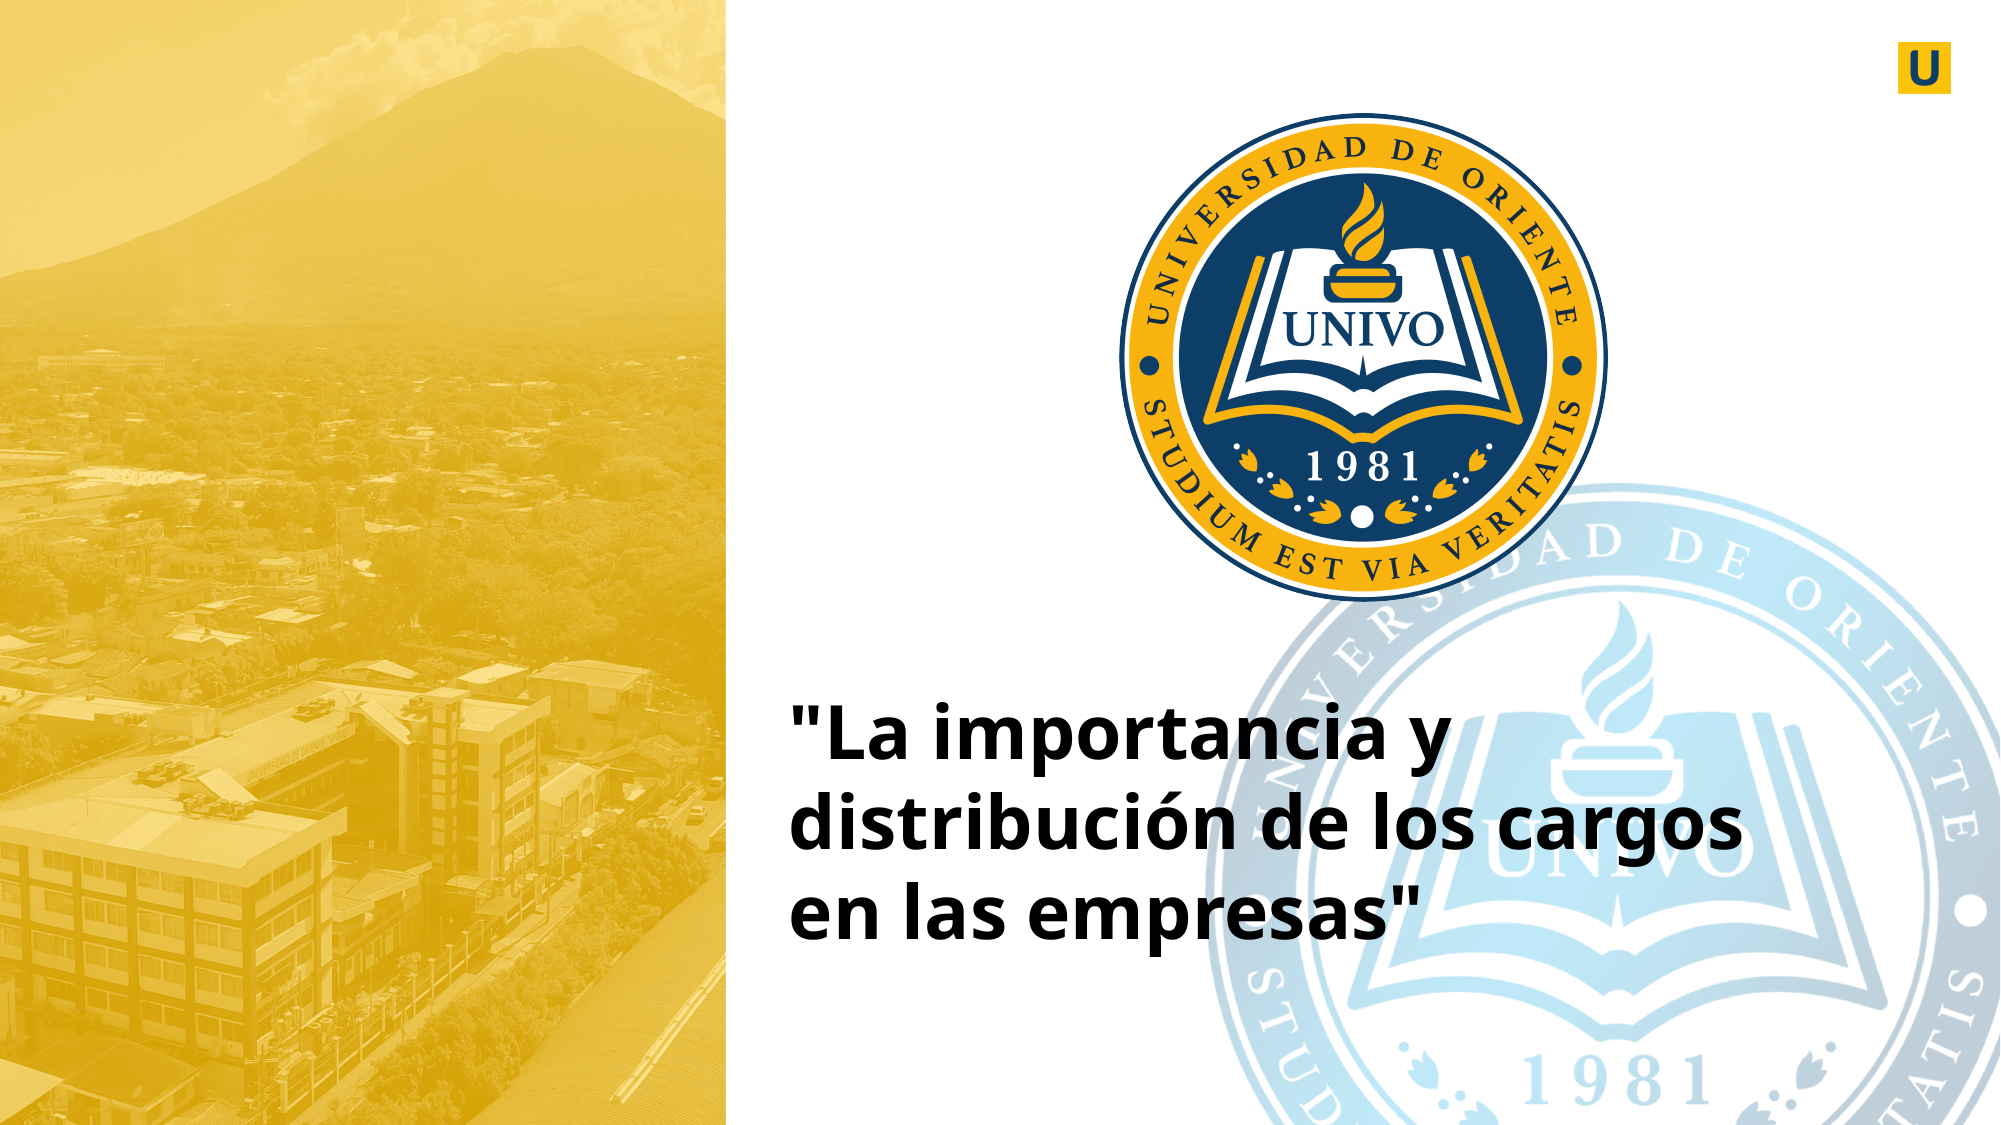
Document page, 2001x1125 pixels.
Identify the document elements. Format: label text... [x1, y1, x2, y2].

picture [0, 0, 2001, 1125]
text_box "La importancia y distribución de los cargos en las empresas" [774, 676, 1775, 962]
